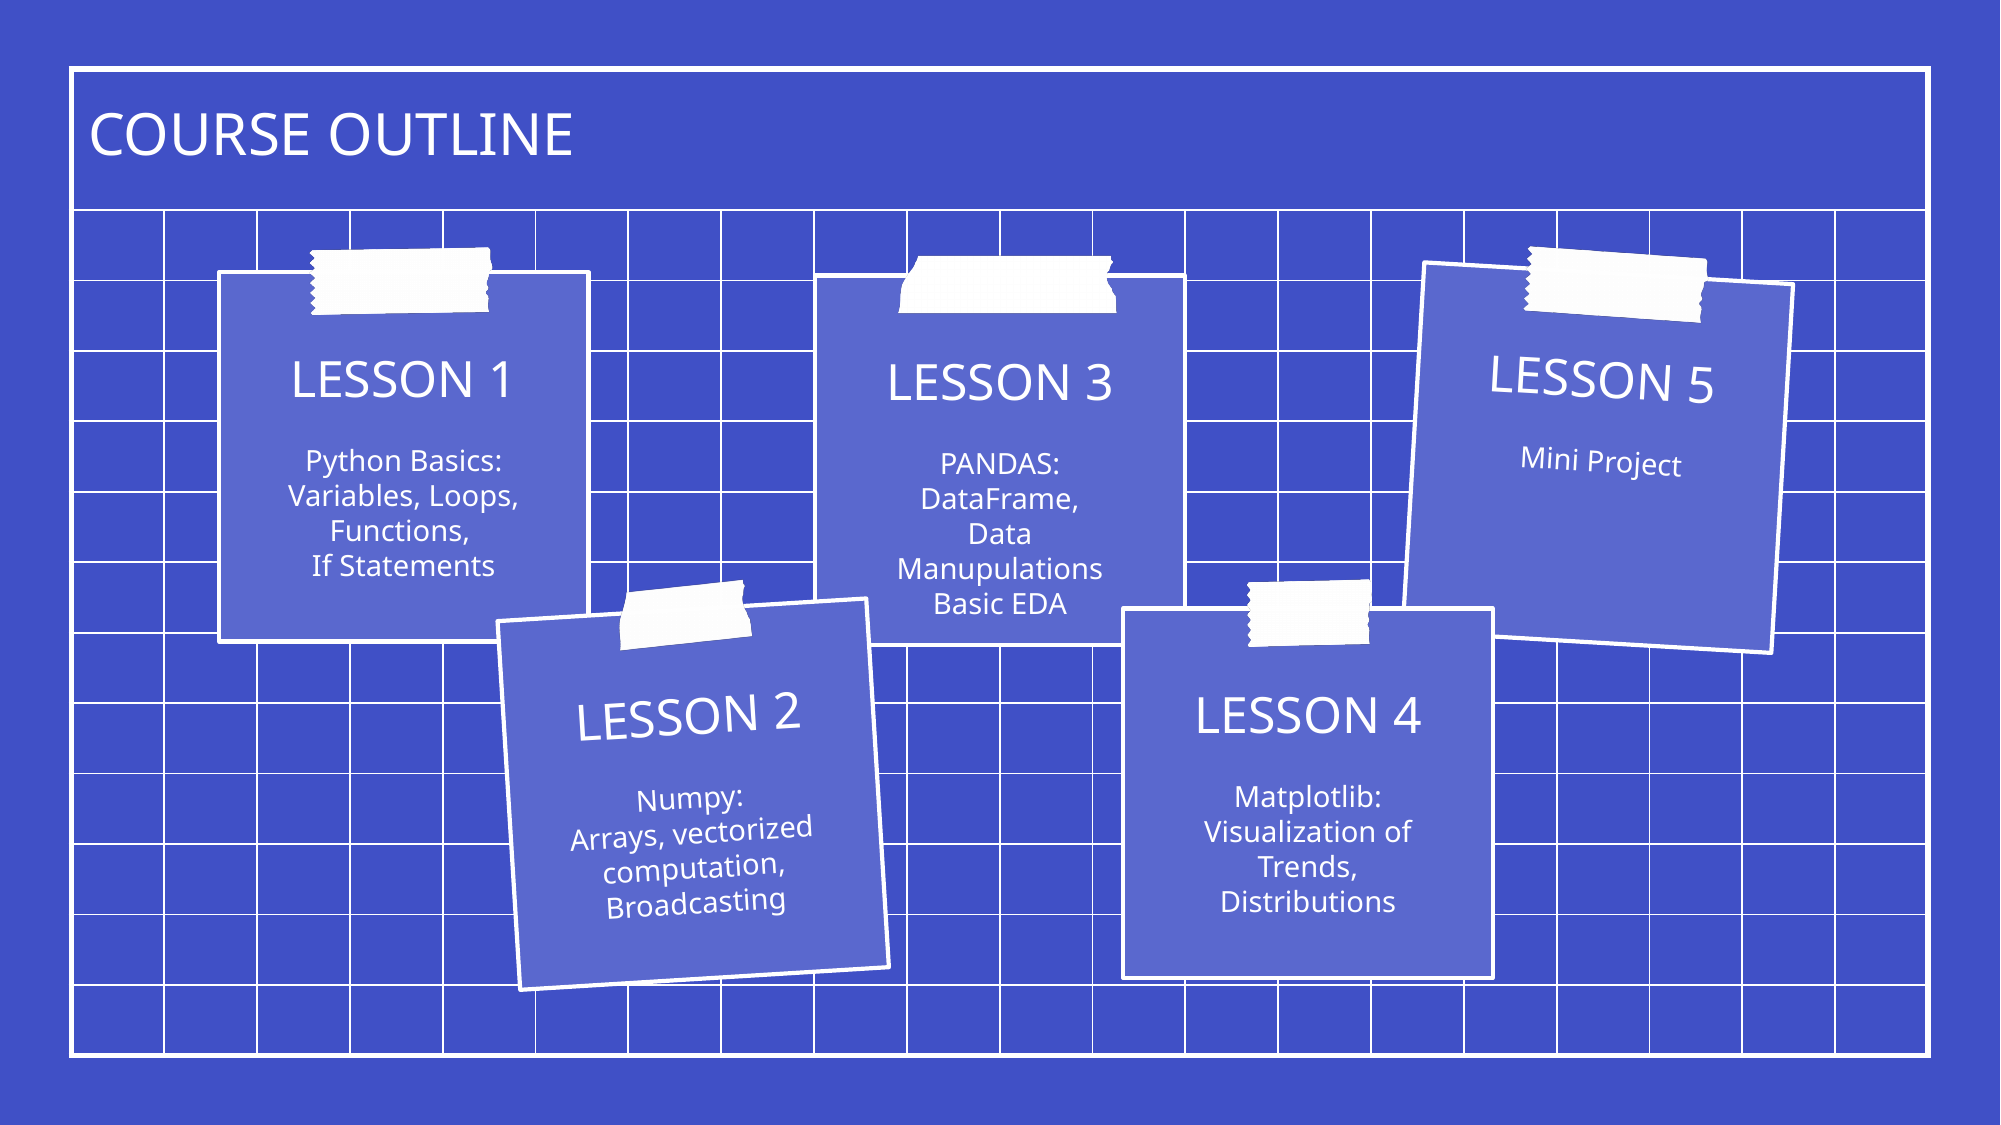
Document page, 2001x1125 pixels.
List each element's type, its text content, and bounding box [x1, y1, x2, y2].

list LESSON 3 [813, 273, 1187, 647]
list LESSON 4 [1121, 606, 1495, 980]
picture [608, 570, 758, 660]
picture [1240, 571, 1378, 656]
picture [1514, 235, 1718, 334]
picture [301, 238, 502, 323]
list LESSON 5 [1401, 260, 1796, 656]
list Mini Project [1447, 427, 1749, 608]
list LESSON 1 [217, 270, 591, 644]
list Numpy: Arrays, vectorized computation, Broadcasting [542, 763, 844, 945]
list PANDAS: DataFrame, Data Manupulations Basic EDA [854, 438, 1146, 602]
list Matplotlib: Visualization of Trends, Distributions [1162, 771, 1454, 935]
list Python Basics: Variables, Loops, Functions, If Statements [257, 434, 550, 599]
title COURSE OUTLINE [73, 68, 1927, 205]
picture [888, 245, 1126, 323]
list LESSON 2 [495, 596, 891, 992]
